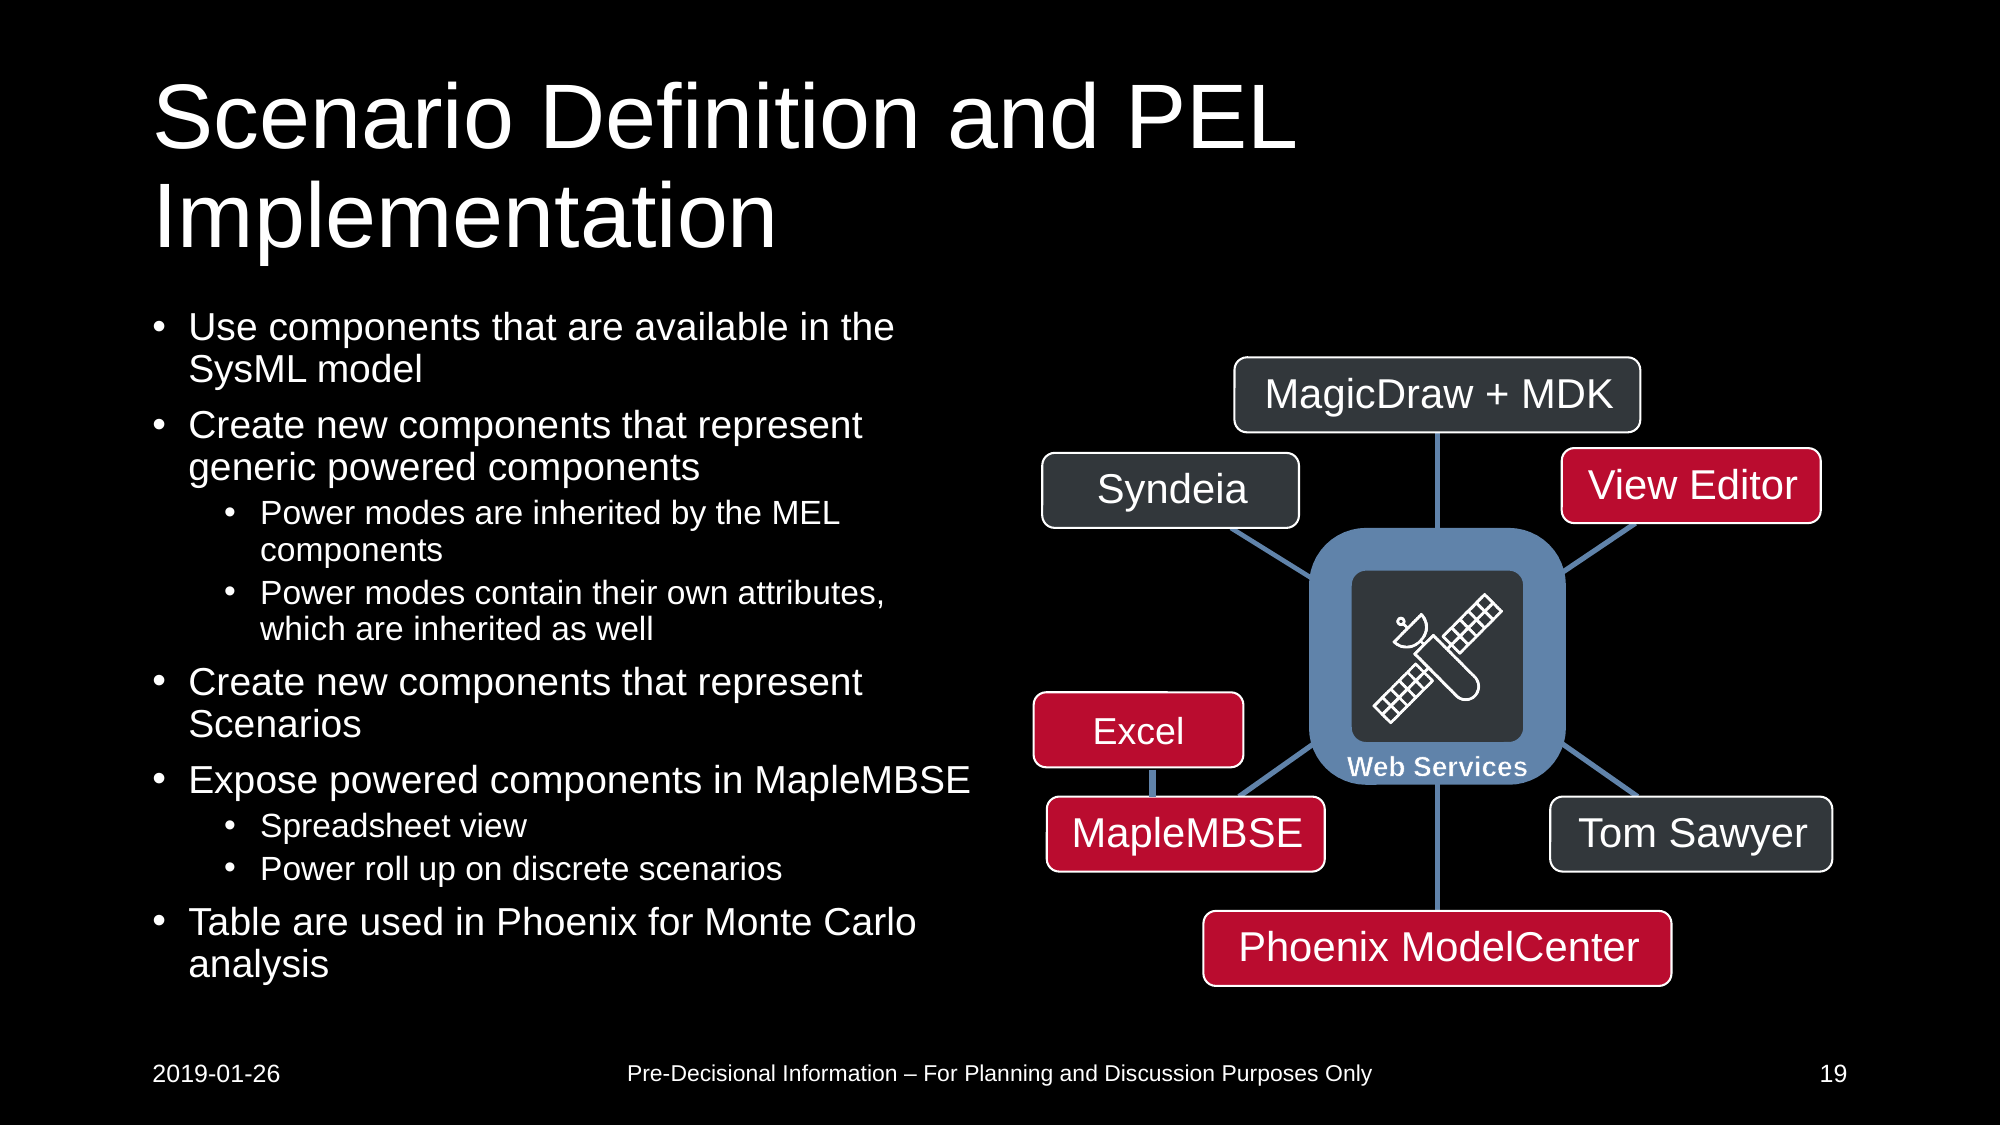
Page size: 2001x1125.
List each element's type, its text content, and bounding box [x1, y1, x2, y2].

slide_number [137, 1042, 587, 1103]
footer Pre-Decisional Information – For Planning and Discussion Purposes Only [587, 1042, 1412, 1103]
list Use components that are available in the SysML model Create new components that represent generic powered components Power modes are inherited by the MEL components Power modes contain their own attributes, which are inherited as well Create new components that represent Scenarios Expose powered components in MapleMBSE Spreadsheet view Power roll up on discrete scenarios Table are used in Phoenix for Monte Carlo analysis [137, 299, 988, 1014]
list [1012, 299, 1863, 1014]
slide_number 19 [1412, 1042, 1863, 1103]
title Scenario Definition and PEL Implementation [137, 59, 1863, 278]
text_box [1324, 579, 1551, 799]
